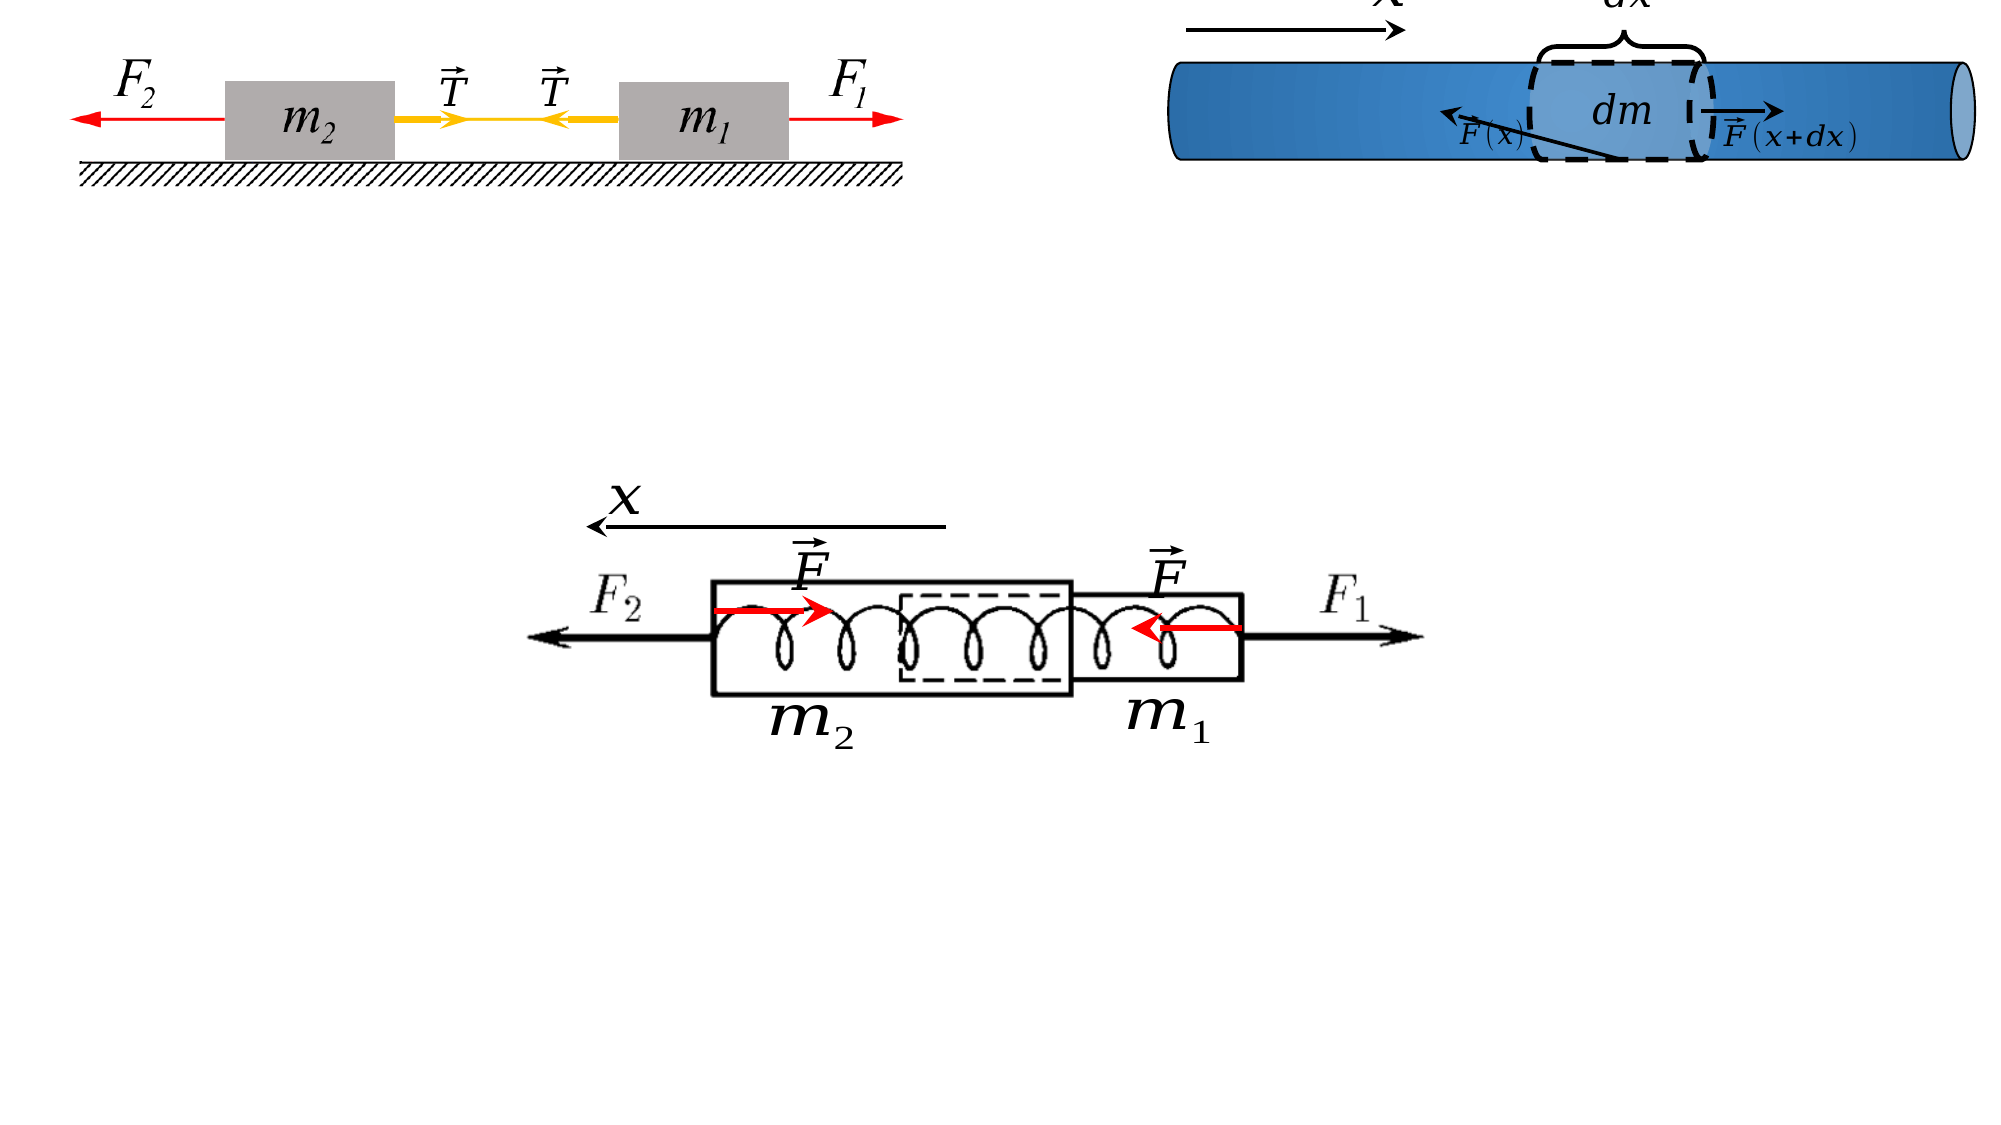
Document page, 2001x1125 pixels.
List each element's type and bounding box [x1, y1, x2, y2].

text_box [56, 36, 922, 196]
text_box [1168, 0, 1976, 160]
picture [497, 535, 1440, 729]
